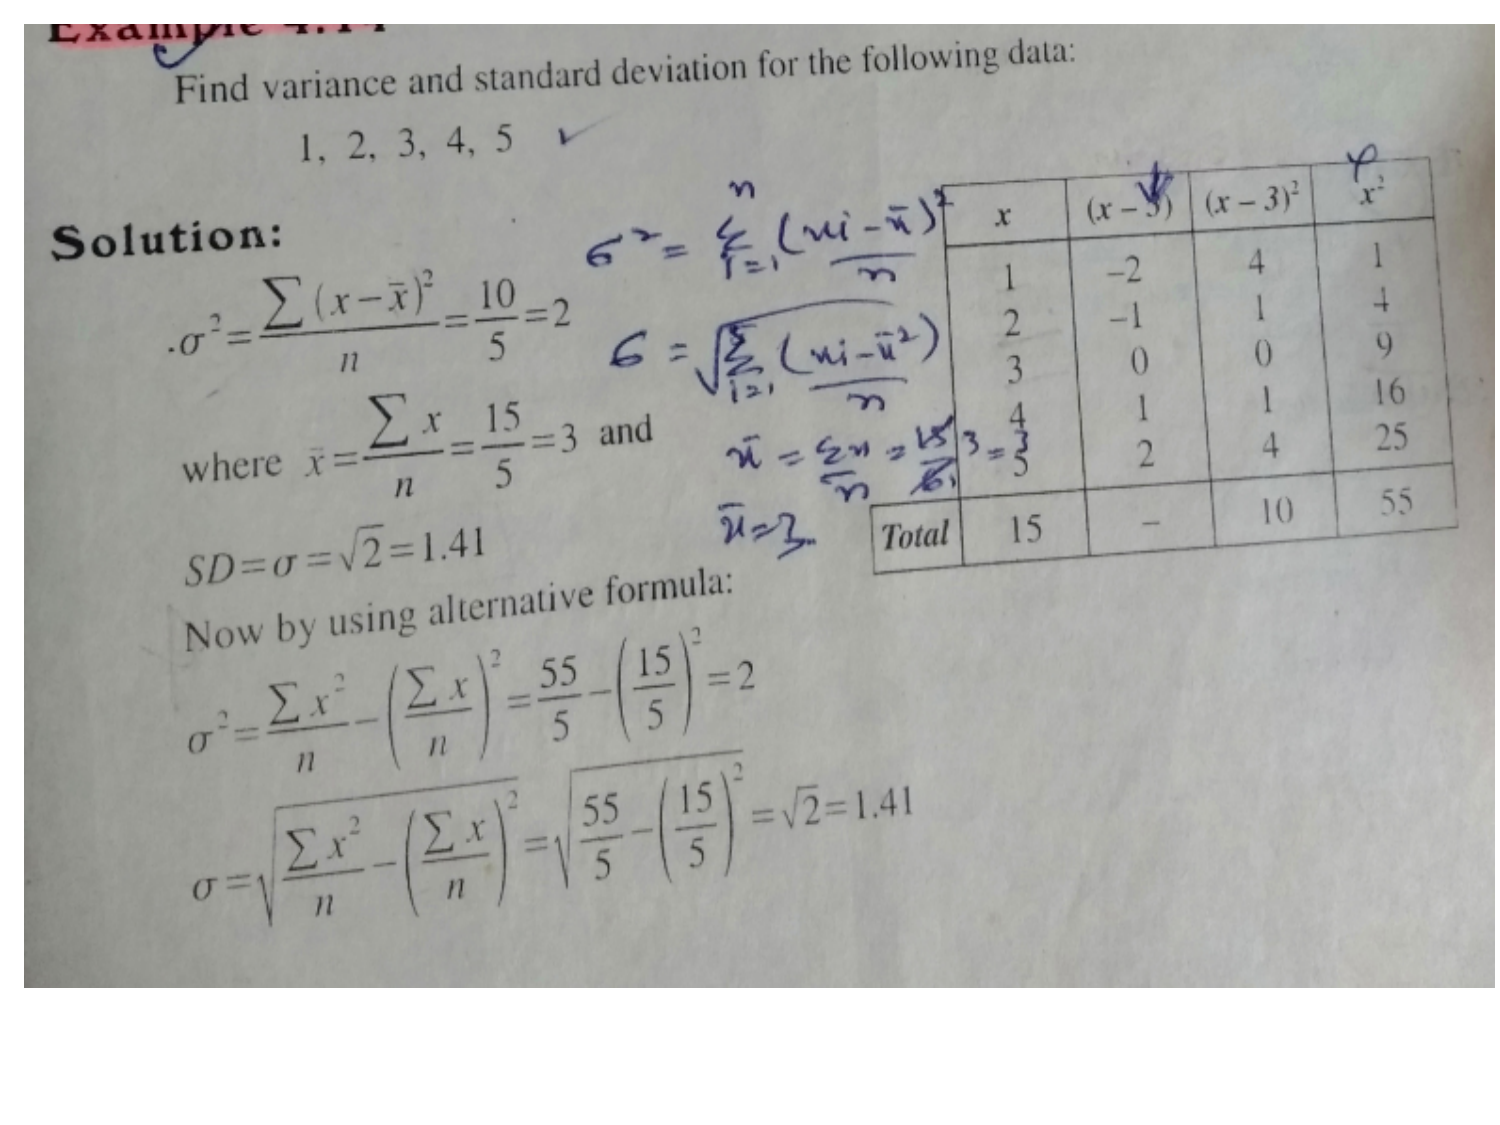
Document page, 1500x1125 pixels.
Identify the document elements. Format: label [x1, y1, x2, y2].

picture [24, 24, 1496, 988]
